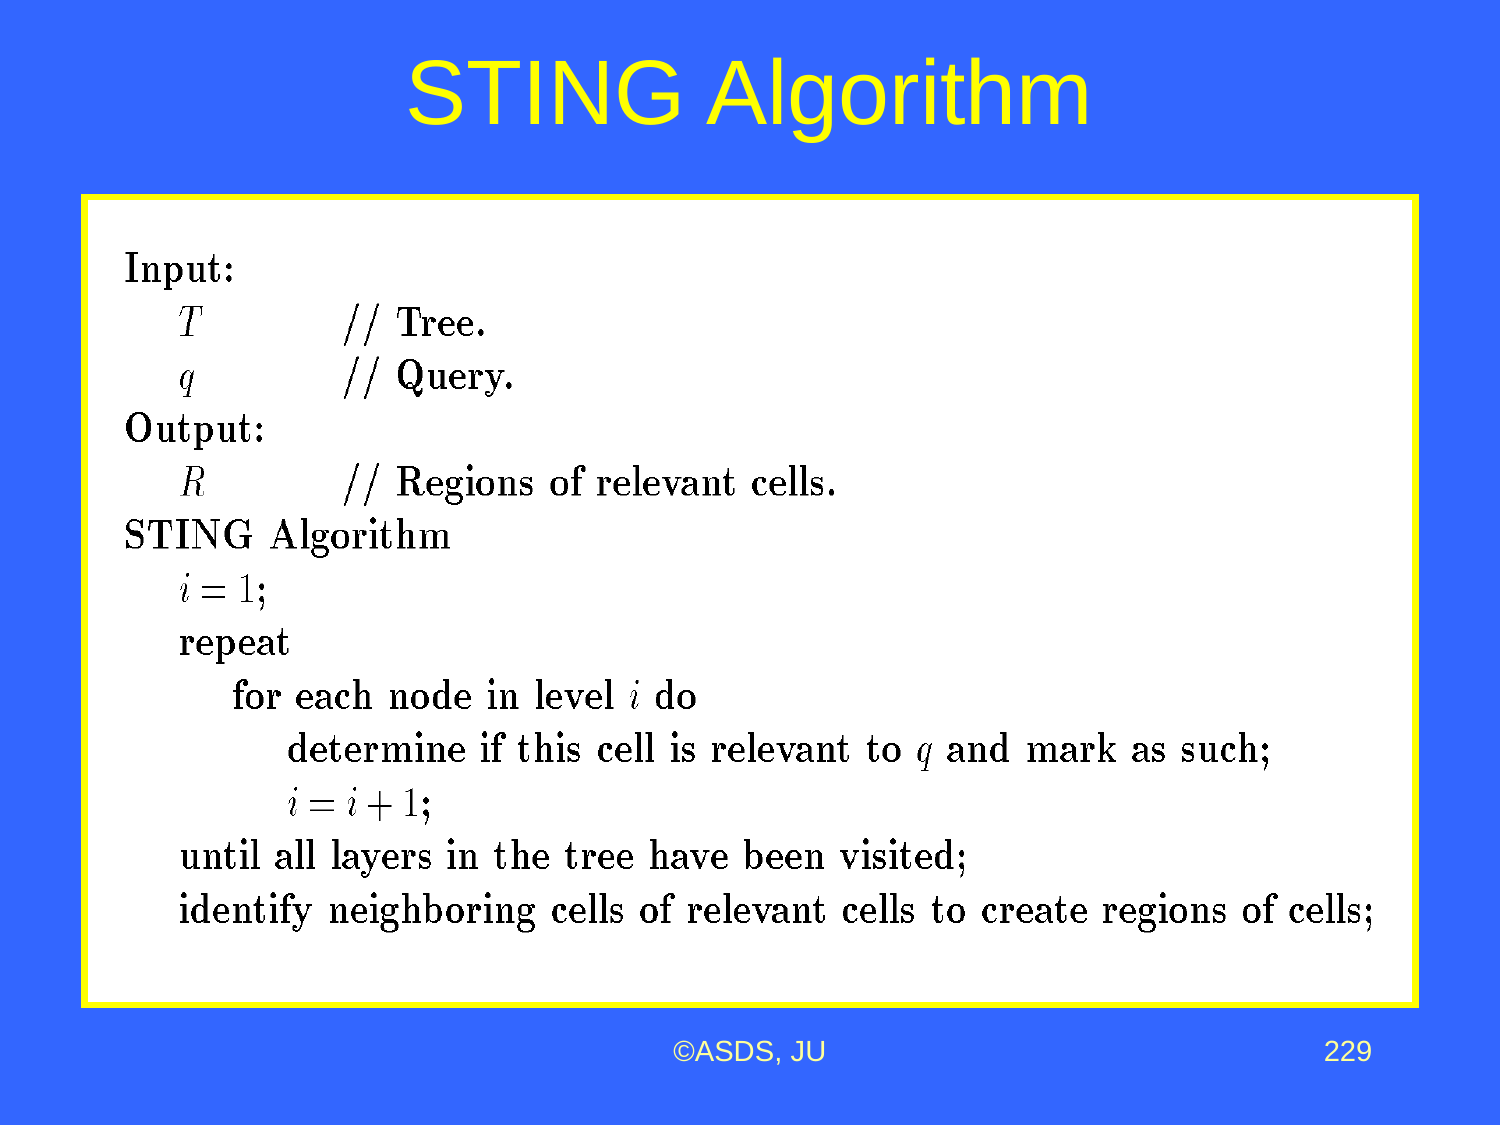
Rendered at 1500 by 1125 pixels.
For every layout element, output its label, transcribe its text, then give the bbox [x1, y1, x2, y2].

footer ©ASDS, JU [511, 1024, 988, 1101]
picture [87, 199, 1413, 1002]
title STING Algorithm [112, 0, 1388, 188]
slide_number 229 [1074, 1024, 1388, 1101]
